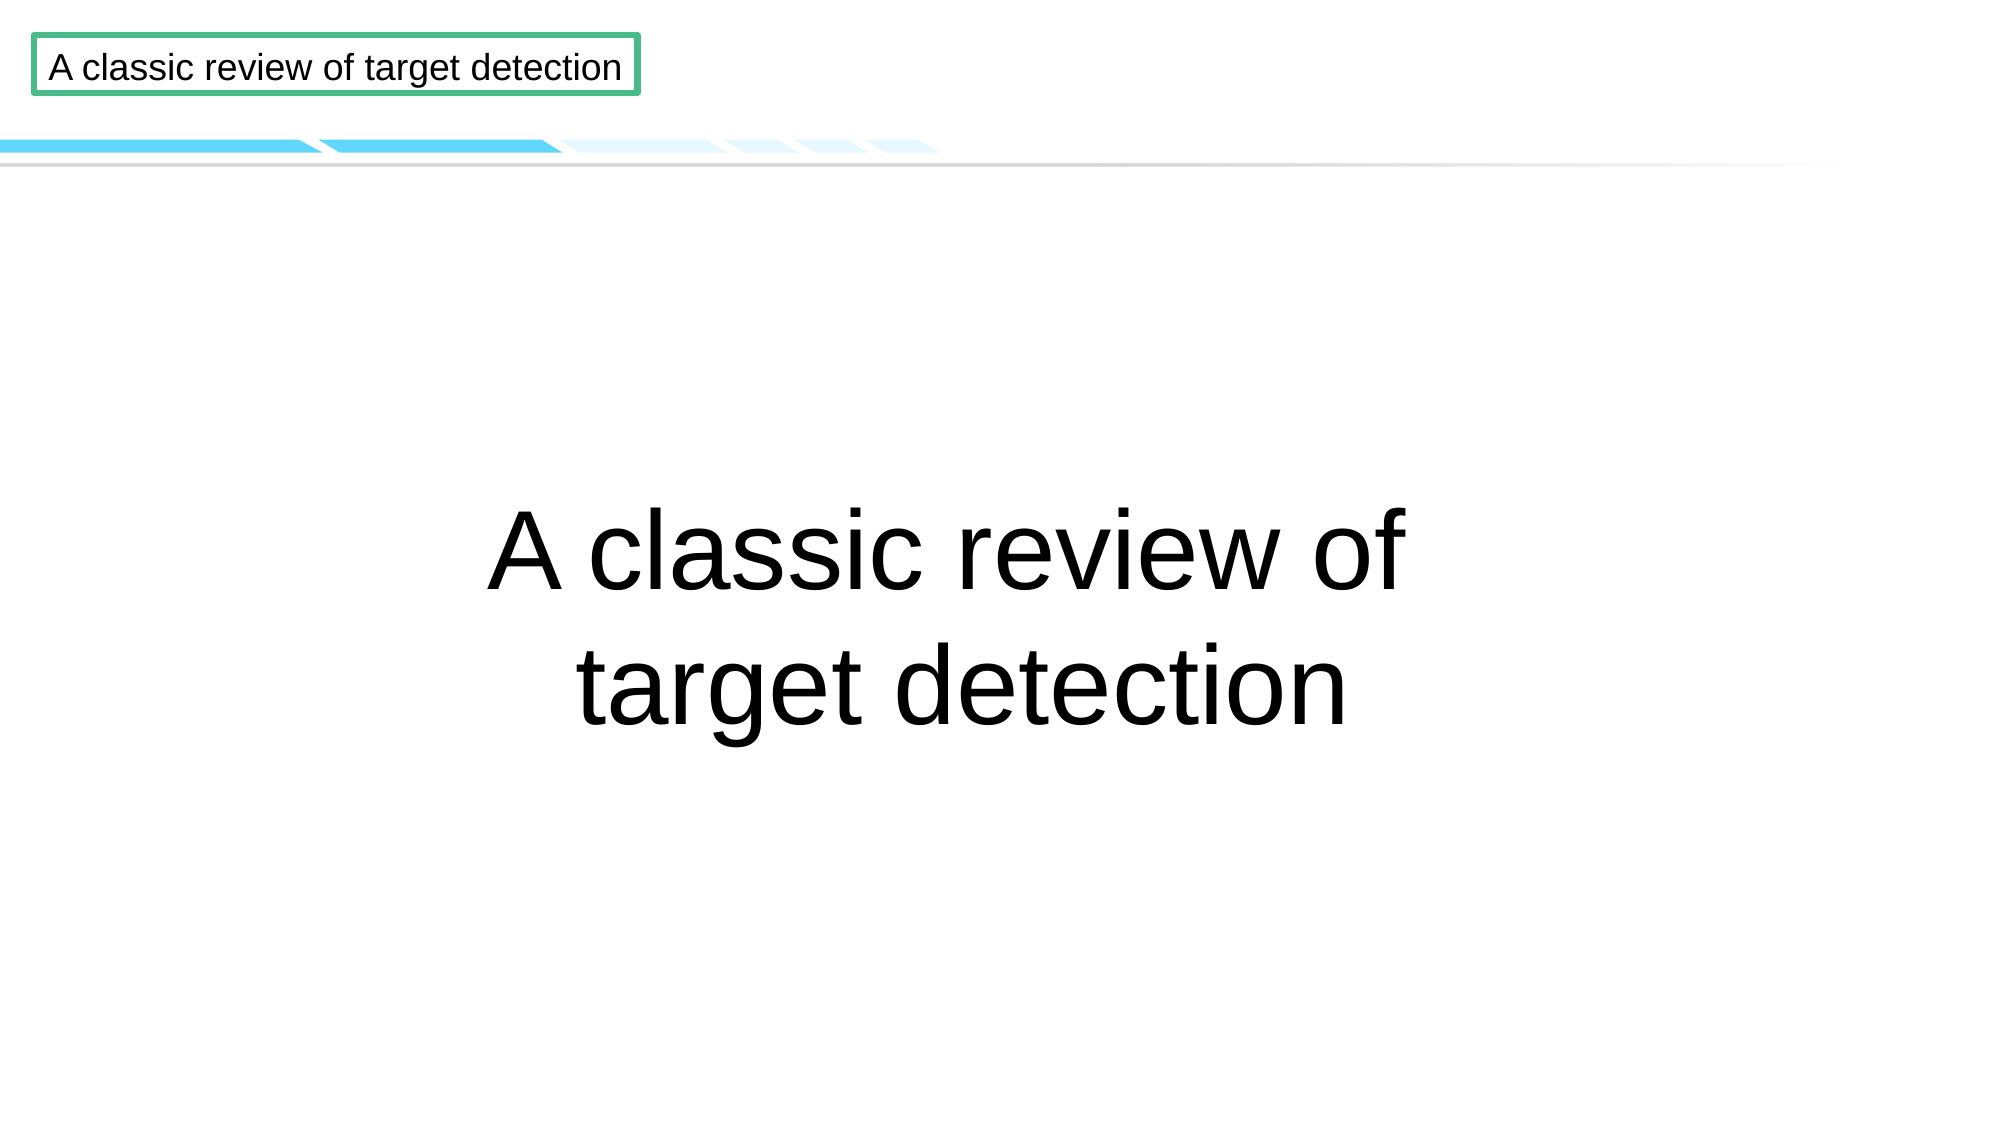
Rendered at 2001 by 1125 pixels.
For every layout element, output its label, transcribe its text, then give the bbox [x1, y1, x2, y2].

title A classic review of target detection [50, 474, 1873, 748]
picture [0, 163, 1851, 167]
